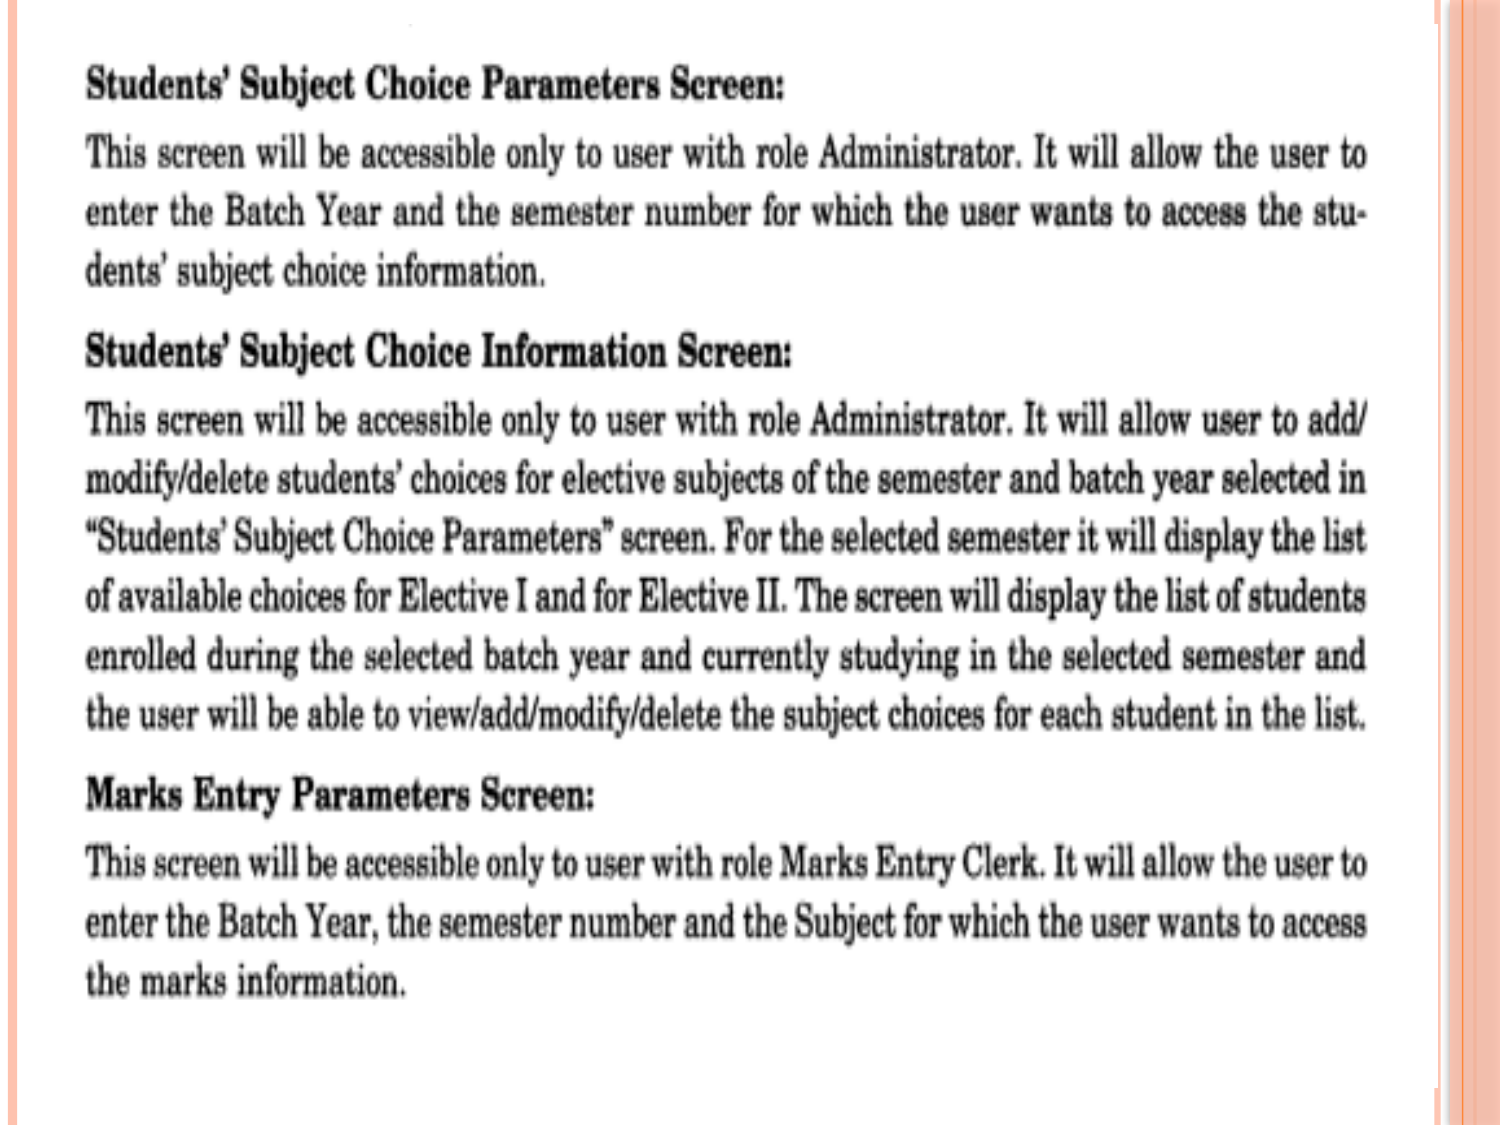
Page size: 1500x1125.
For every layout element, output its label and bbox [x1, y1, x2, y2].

picture [49, 24, 1438, 1088]
